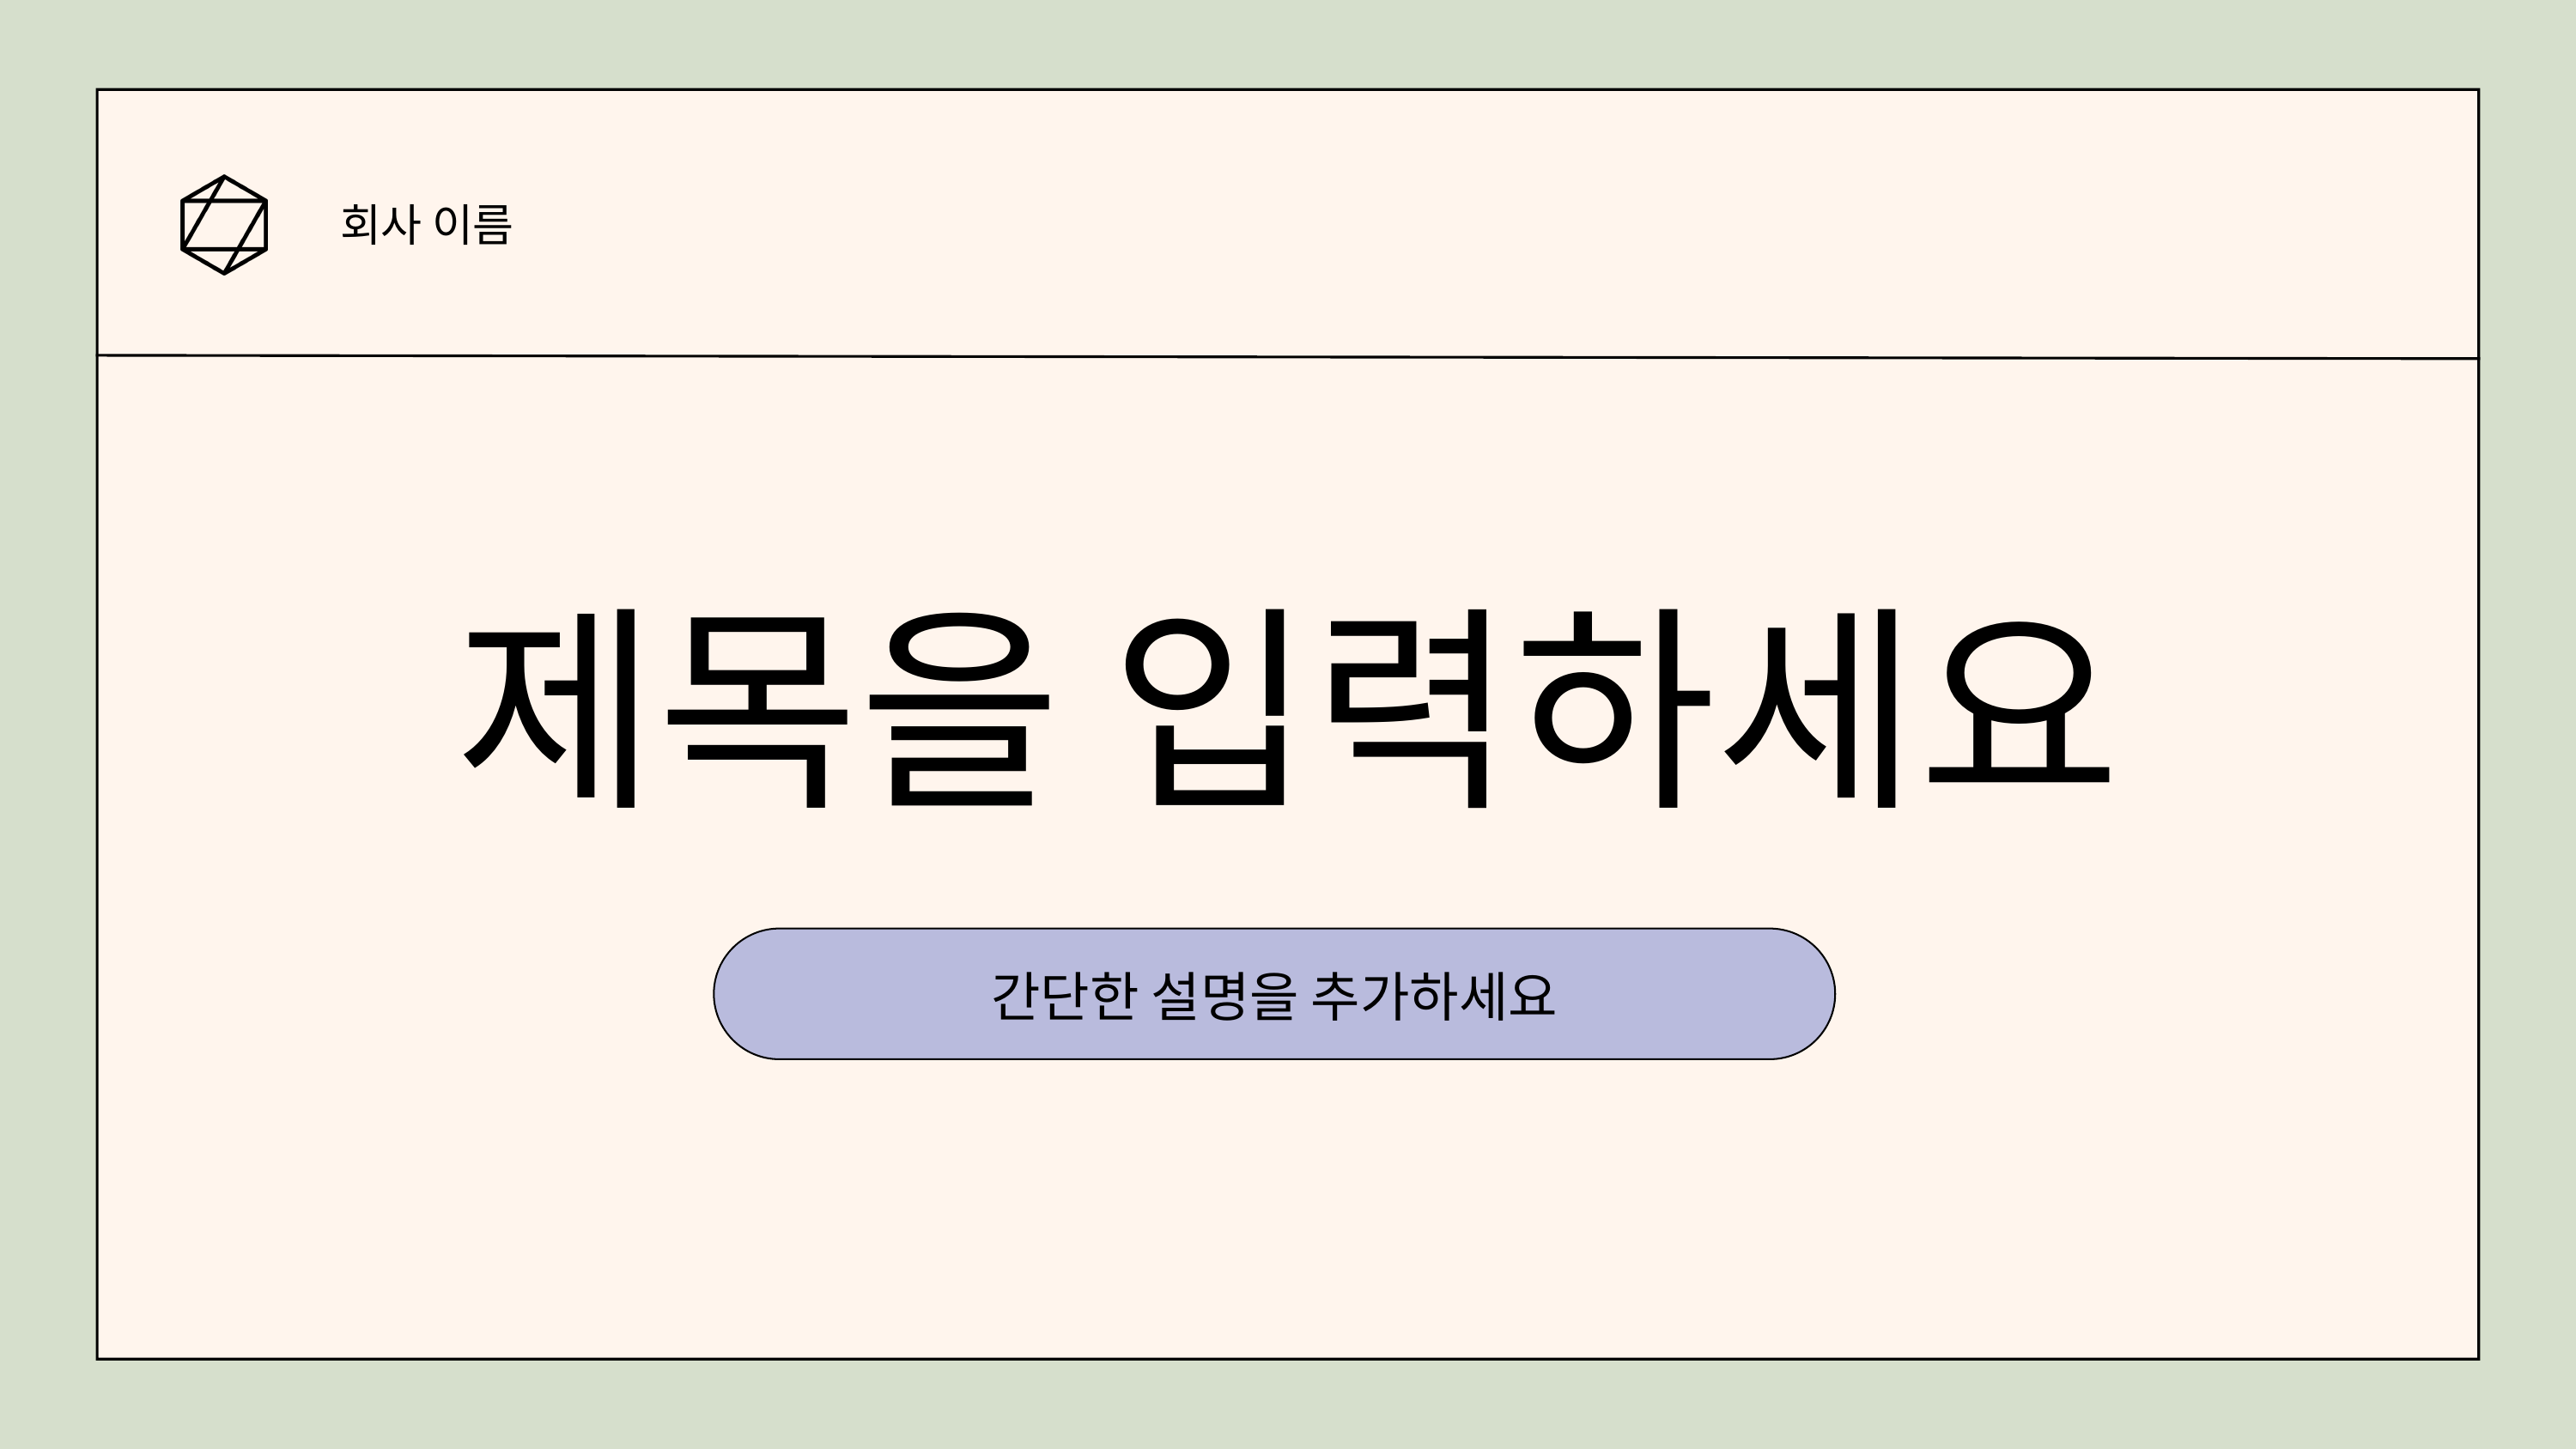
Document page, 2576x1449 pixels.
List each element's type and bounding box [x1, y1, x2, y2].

text_box [713, 927, 1837, 1061]
text_box [95, 88, 2481, 1361]
